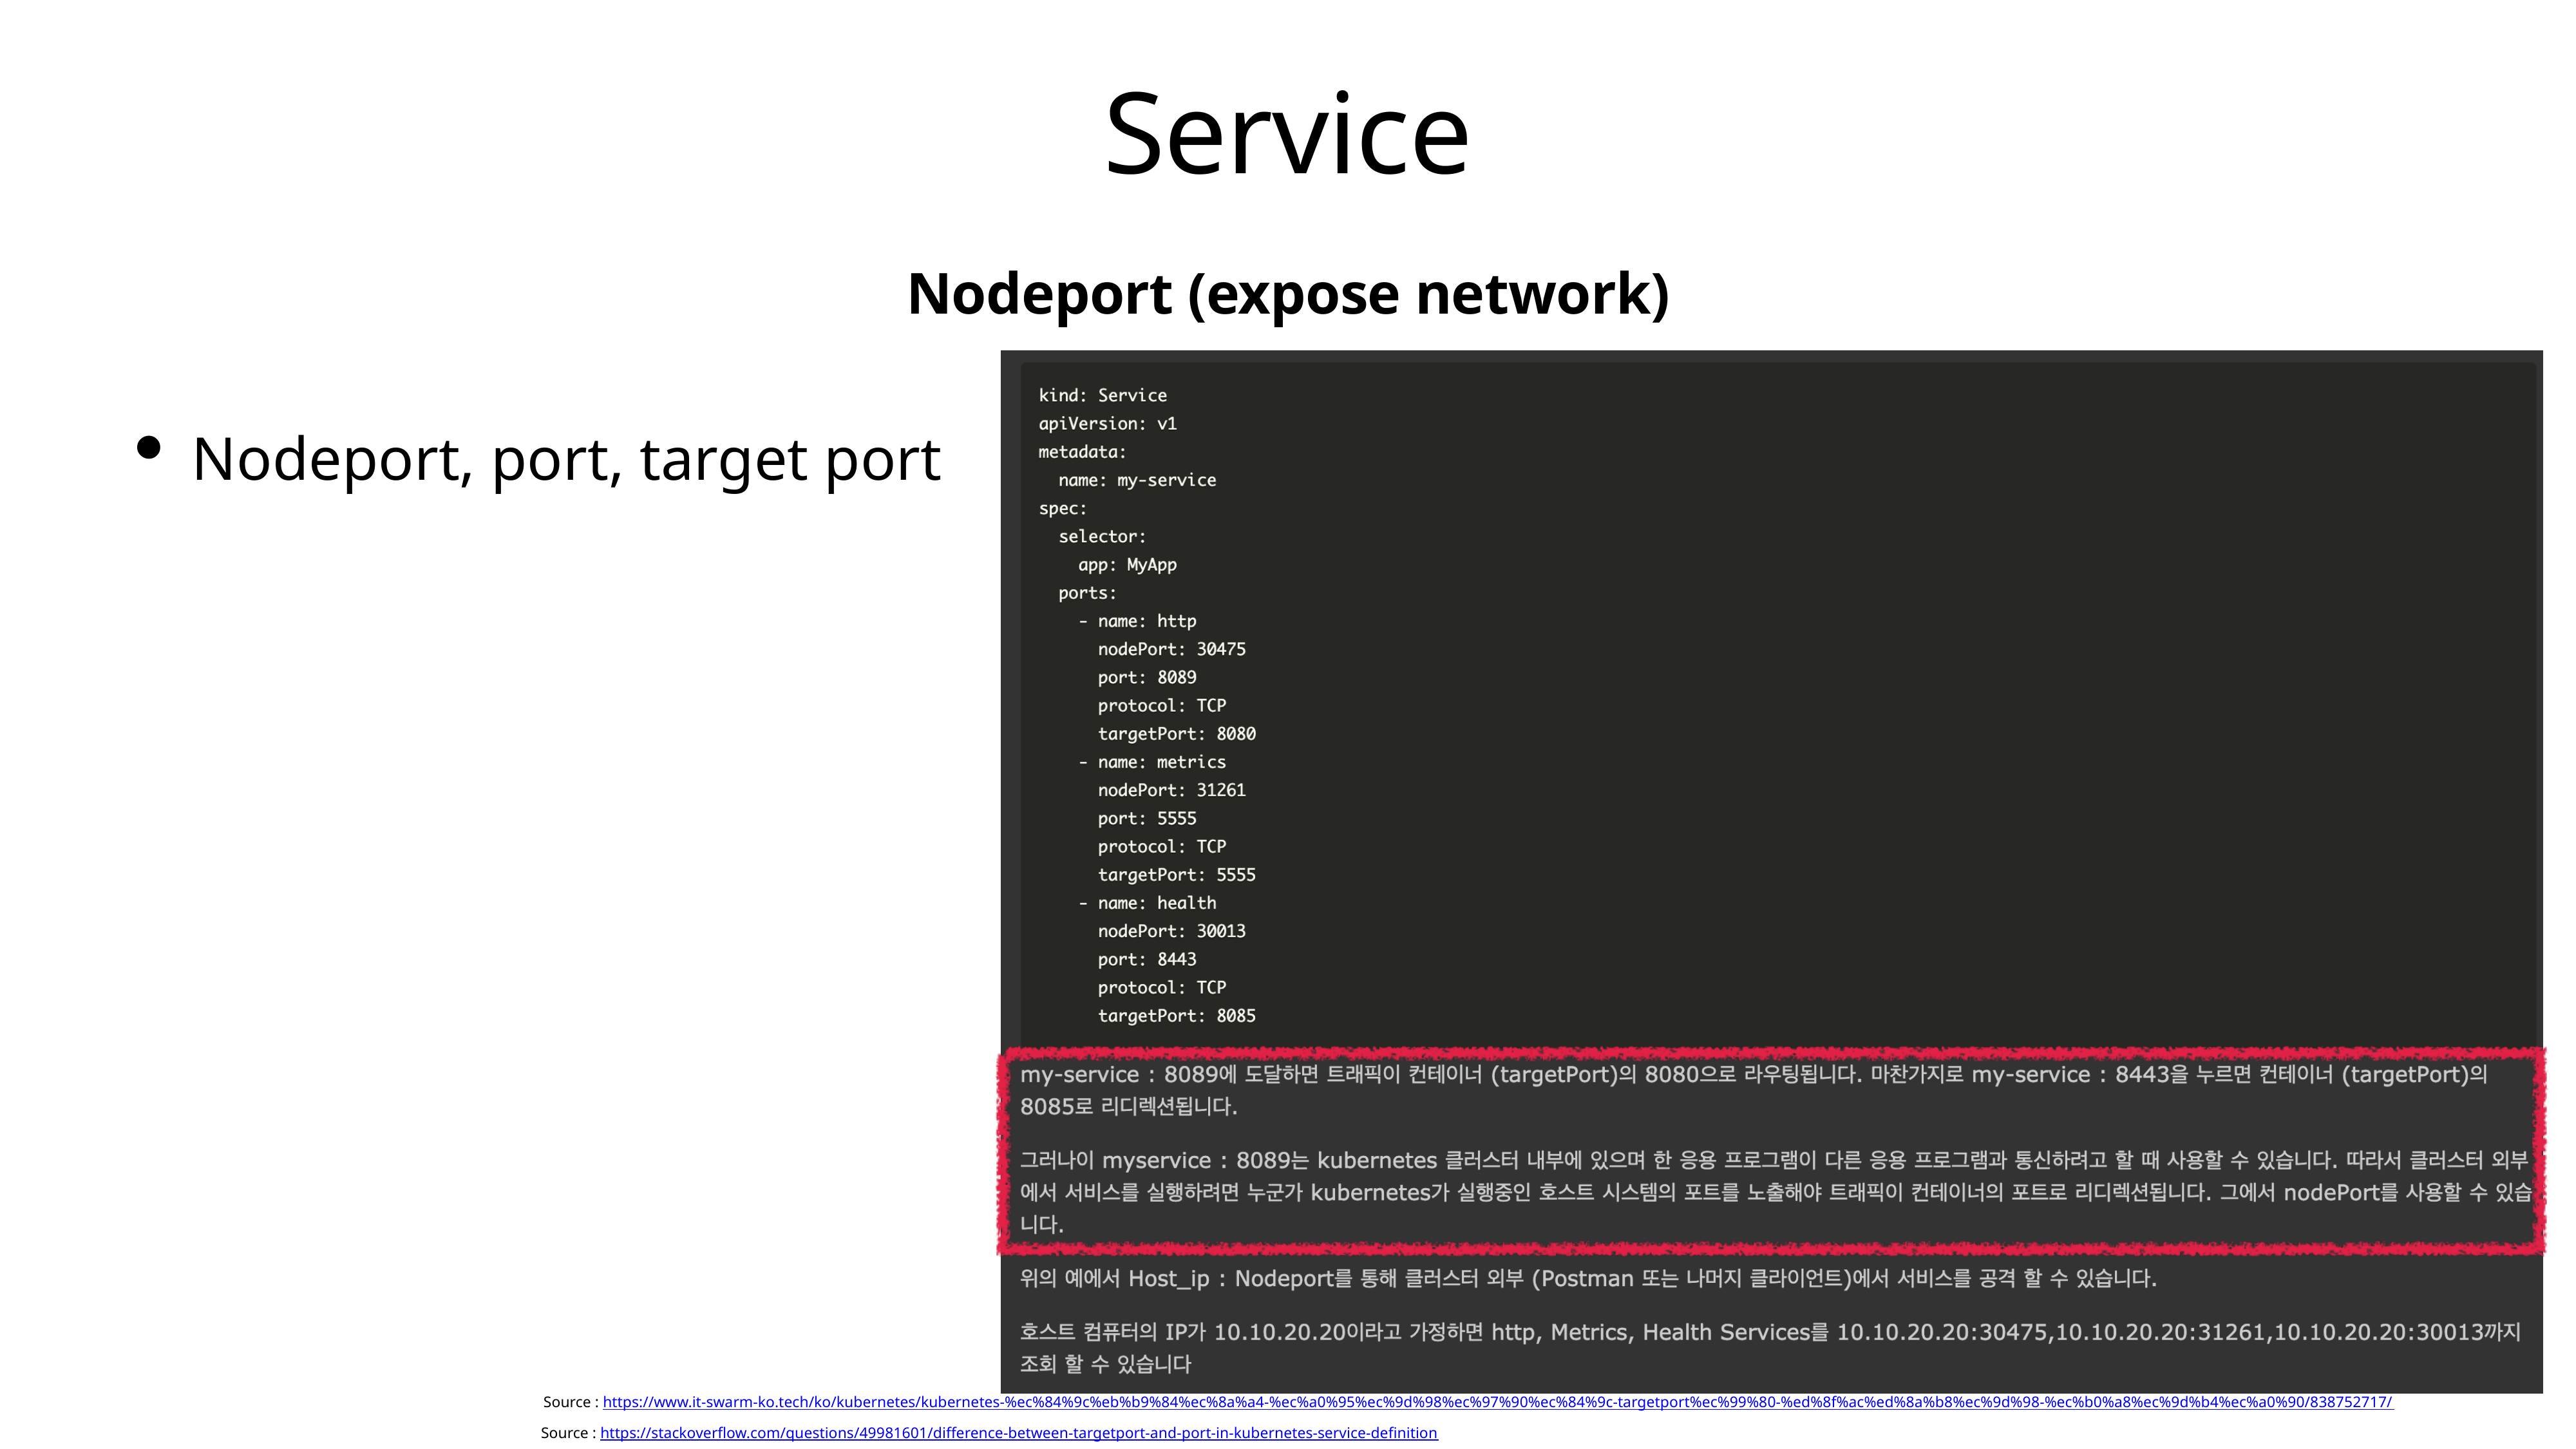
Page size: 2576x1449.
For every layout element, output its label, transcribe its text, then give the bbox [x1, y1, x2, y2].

text_box Source : https://stackoverflow.com/questions/49981601/difference-between-targetport-and-port-in-kubernetes-service-definition [535, 1418, 1444, 1448]
text_box Source : https://www.it-swarm-ko.tech/ko/kubernetes/kubernetes-%ec%84%9c%eb%b9%84%ec%8a%a4-%ec%a0%95%ec%9d%98%ec%97%90%ec%84%9c-targetport%ec%99%80-%ed%8f%ac%ed%8a%b8%ec%9d%98-%ec%b0%a8%ec%9d%b4%ec%a0%90/838752717/ [538, 1387, 2400, 1417]
picture [996, 350, 2548, 1394]
list Nodeport (expose network) [128, 251, 2448, 341]
title Service [128, 81, 2448, 251]
list Nodeport, port, target port [128, 423, 1001, 1321]
